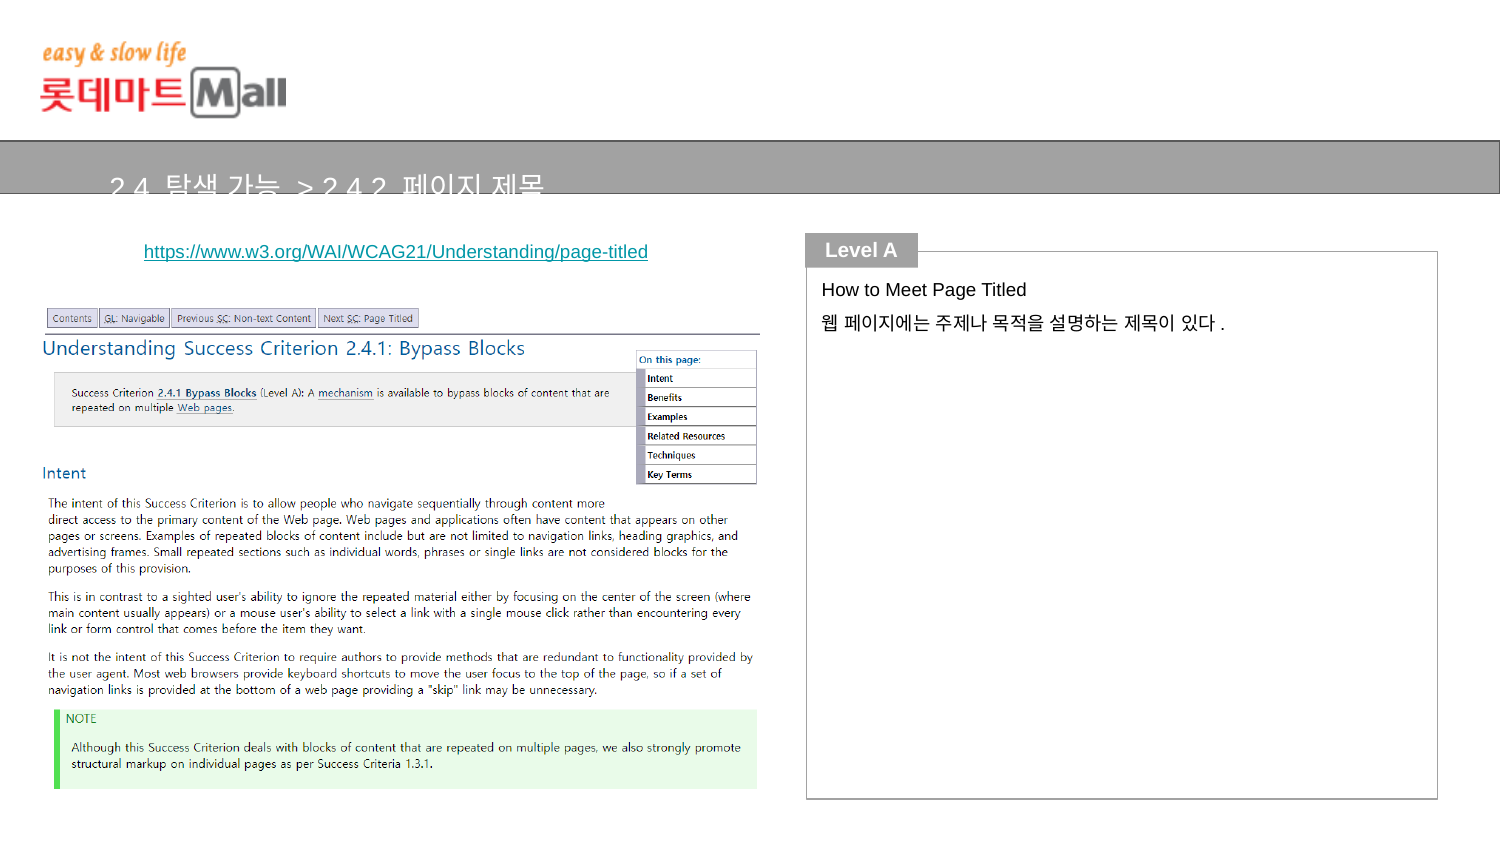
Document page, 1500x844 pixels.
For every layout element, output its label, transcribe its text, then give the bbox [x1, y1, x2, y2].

text_box How to Meet Page Titled 웹 페이지에는 주제나 목적을 설명하는 제목이 있다. [806, 251, 1438, 800]
text_box 2.4 탐색 가능 > 2.4.2 페이지 제목 [94, 137, 1406, 199]
picture [39, 41, 286, 120]
text_box Level A [805, 233, 918, 268]
picture [32, 297, 770, 800]
text_box https://www.w3.org/WAI/WCAG21/Understanding/page-titled [41, 225, 750, 273]
